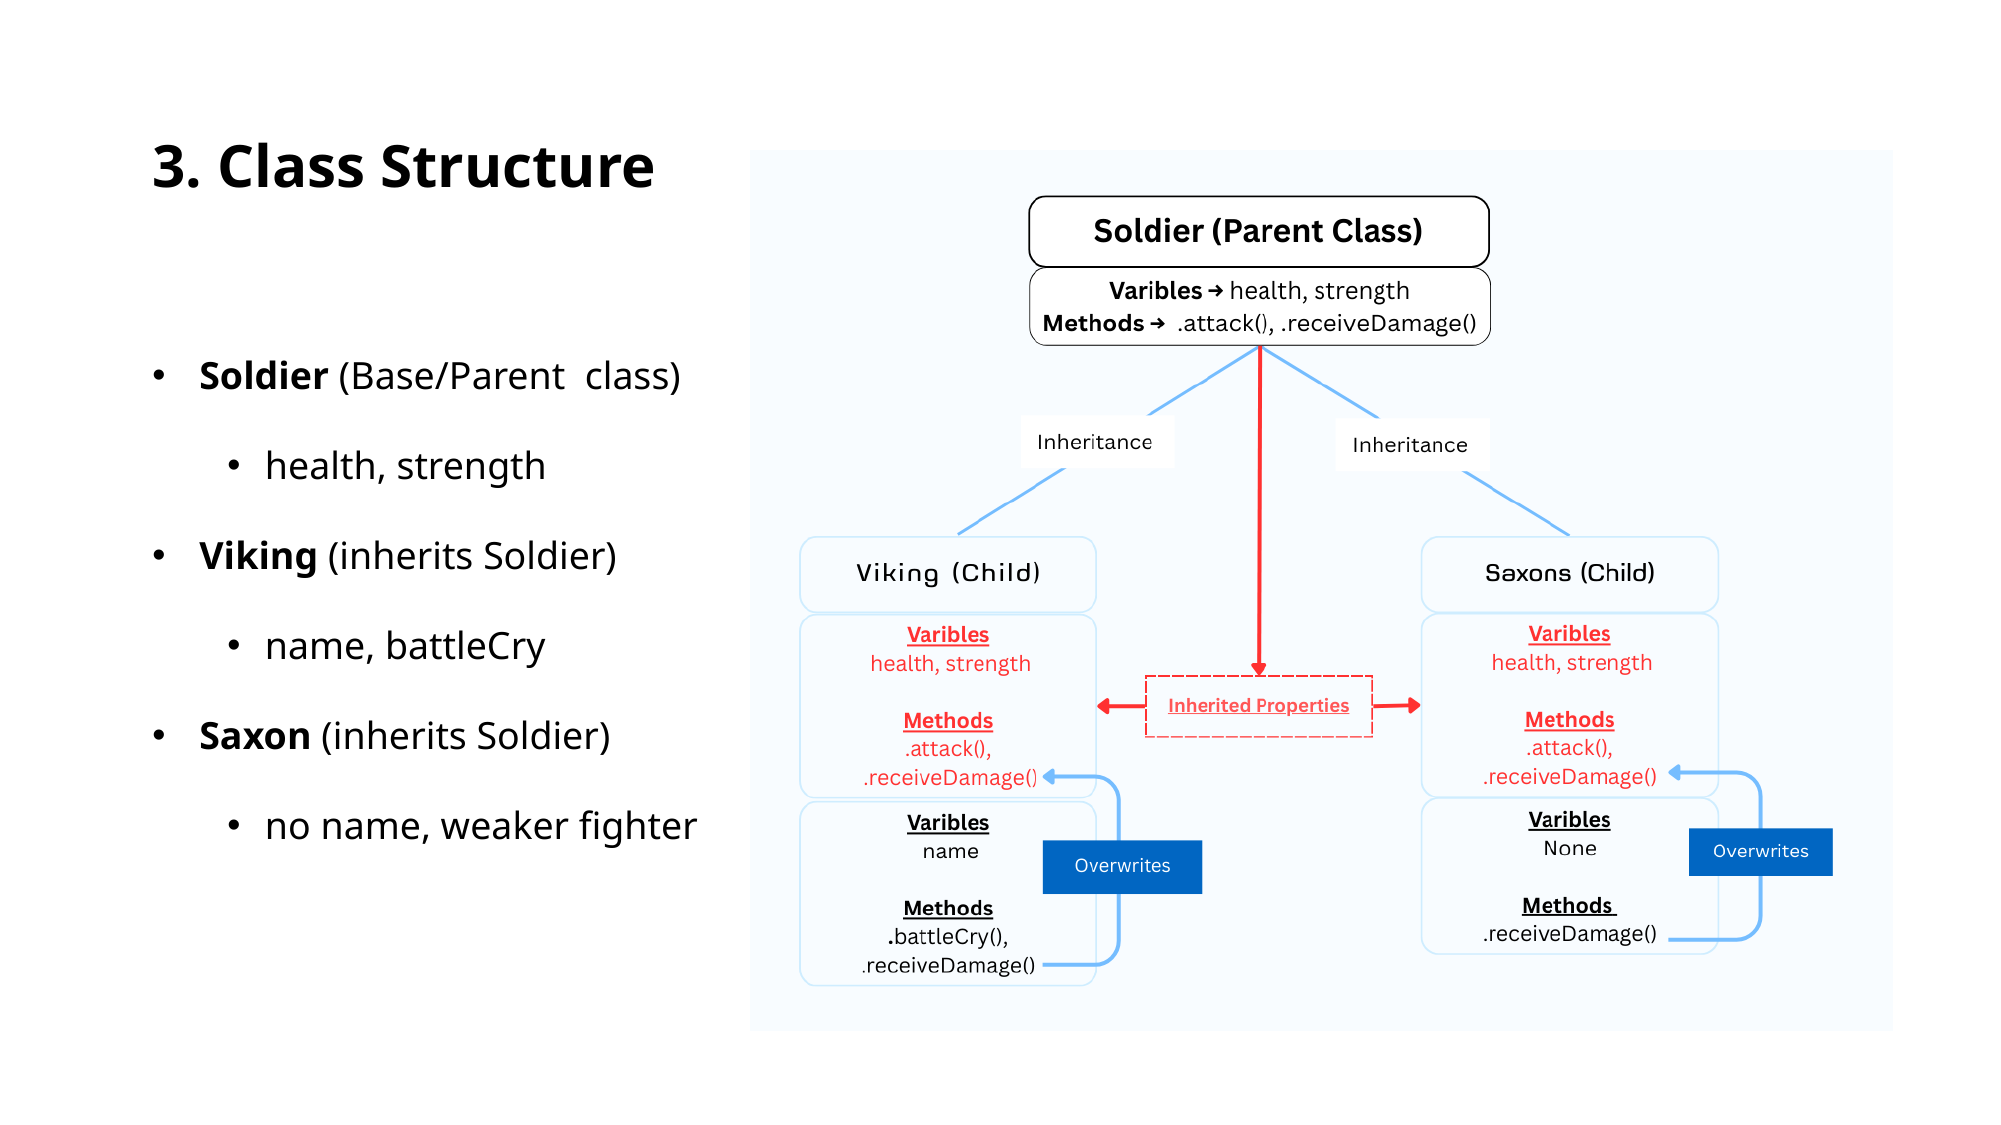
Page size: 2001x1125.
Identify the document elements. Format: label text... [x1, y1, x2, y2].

title 3. Class Structure [137, 59, 1863, 278]
list Soldier (Base/Parent class) health, strength Viking (inherits Soldier) name, battleCry Saxon (inherits Soldier) no name, weaker fighter [137, 299, 750, 1014]
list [750, 150, 1893, 1031]
